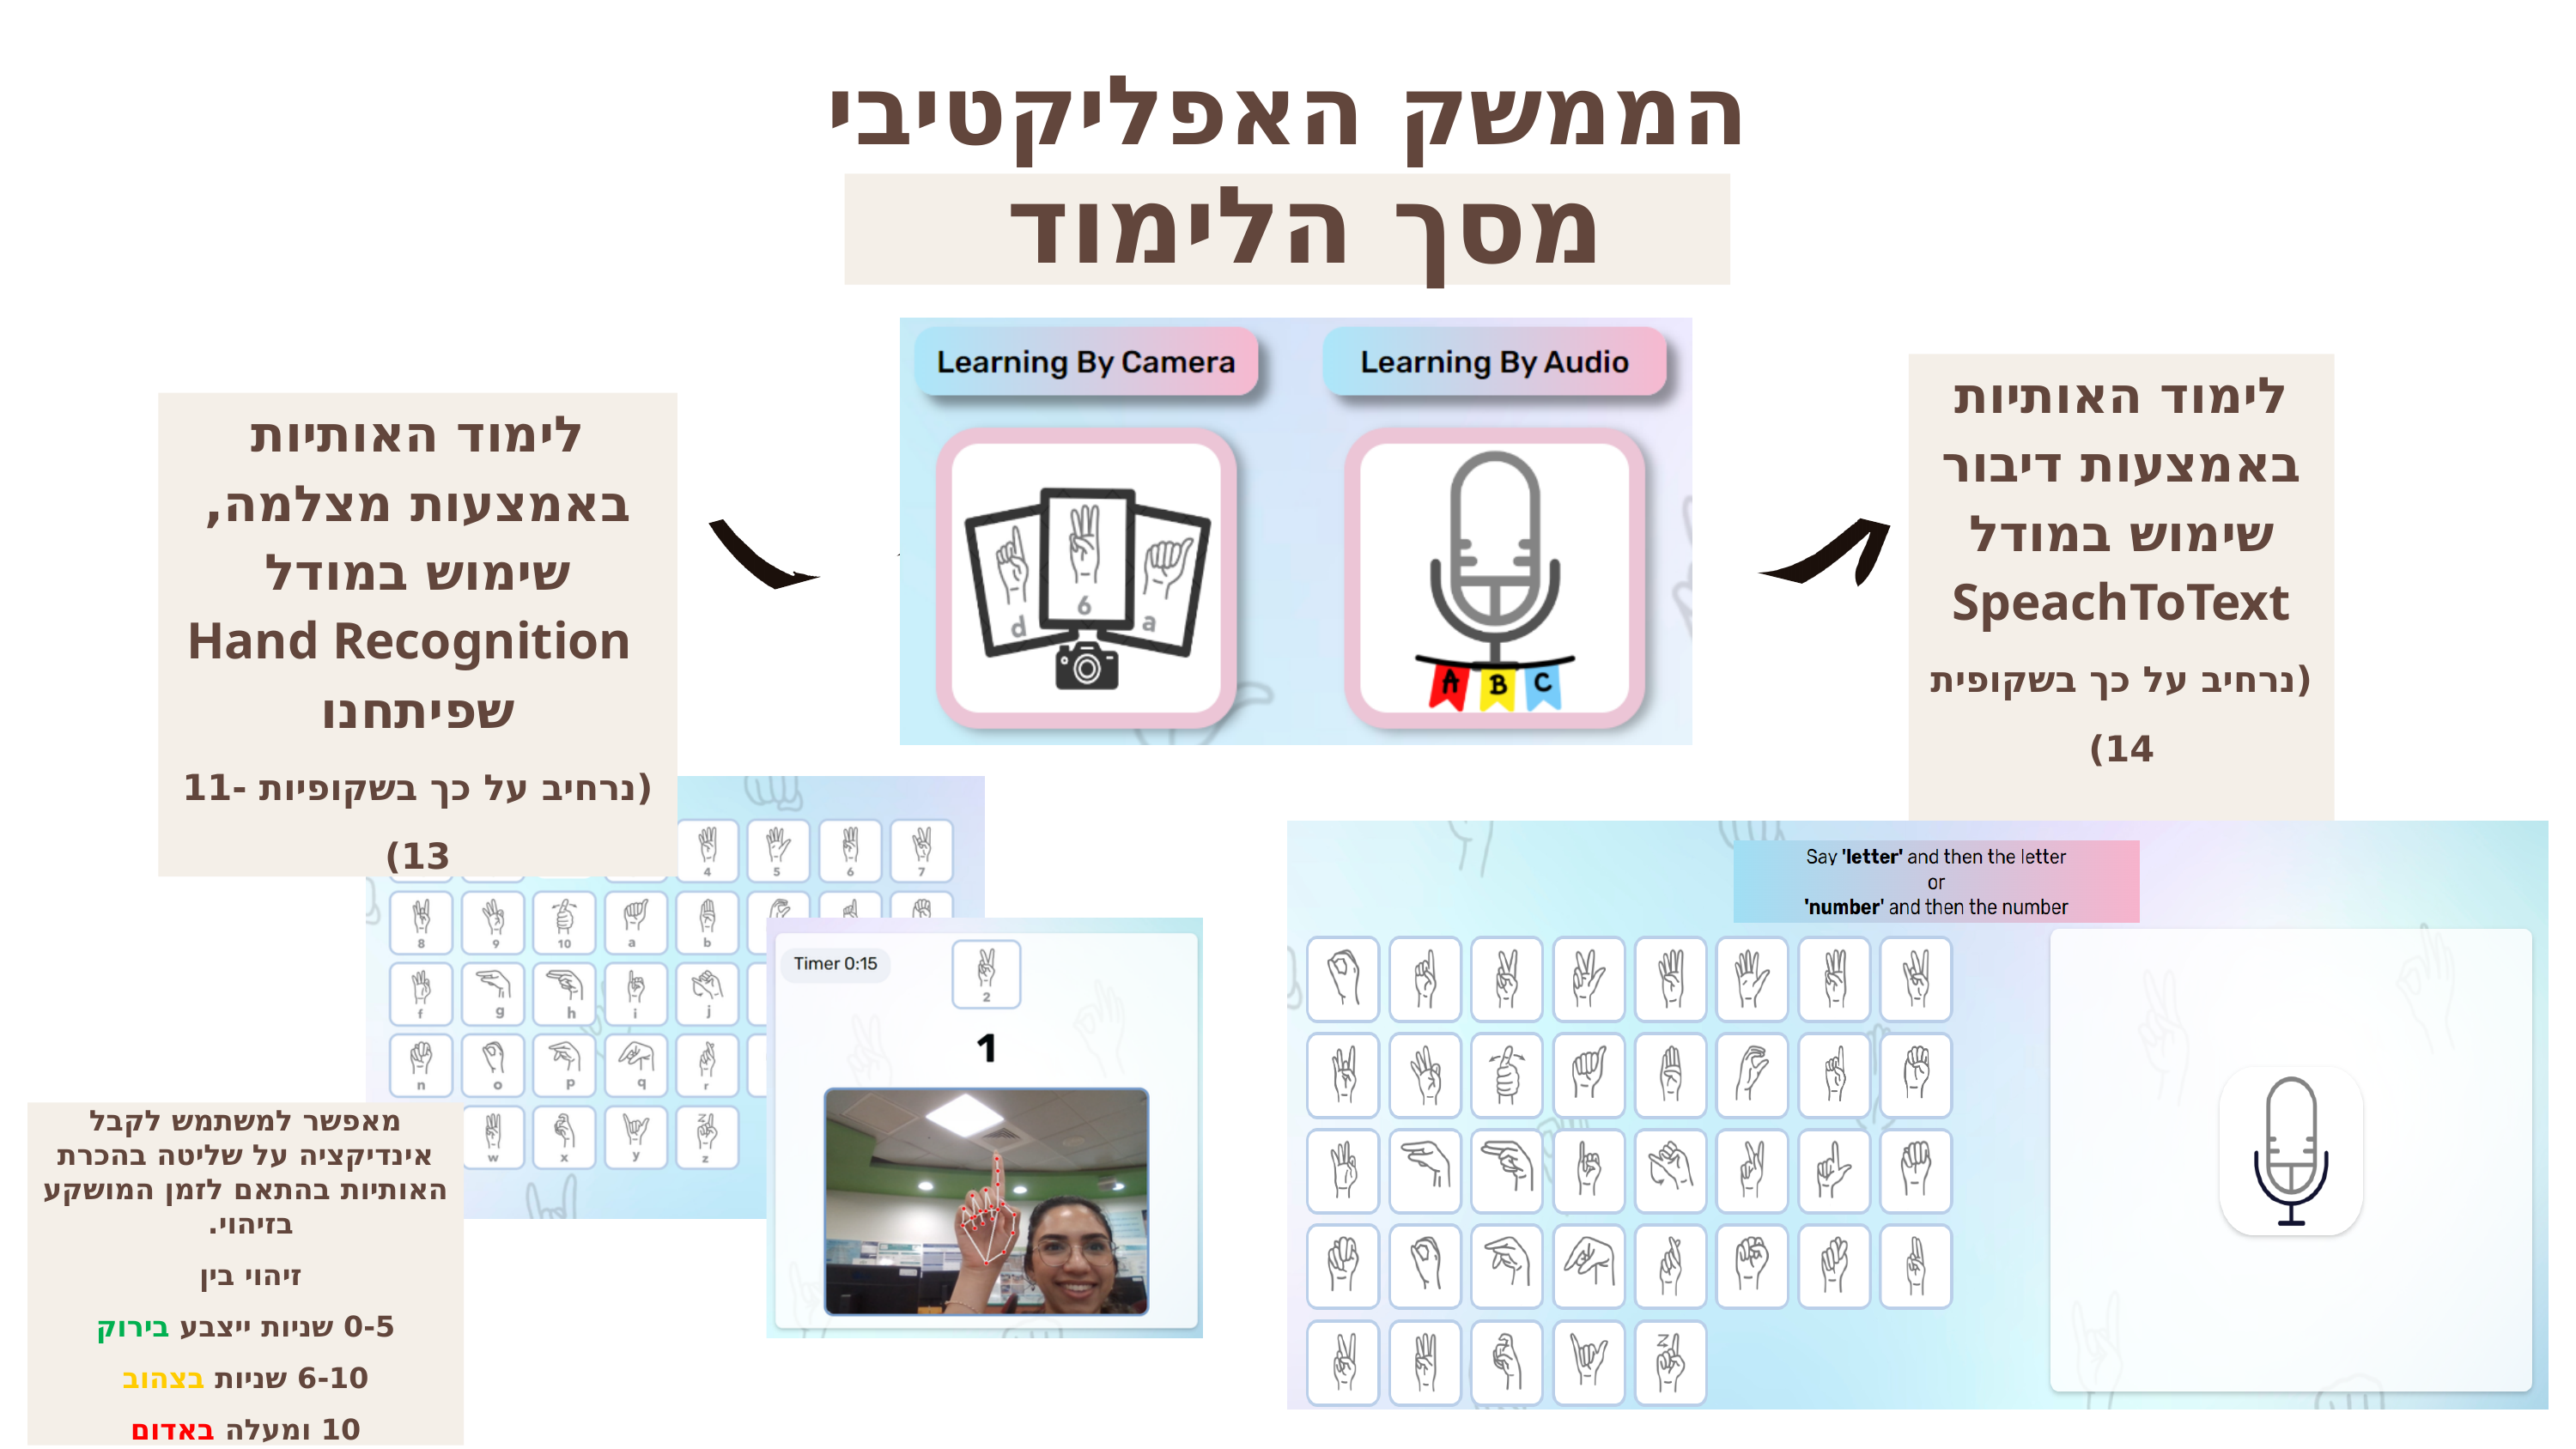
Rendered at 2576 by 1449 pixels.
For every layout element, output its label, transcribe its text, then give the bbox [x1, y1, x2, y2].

text_box [682, 471, 896, 609]
text_box מאפשר למשתמש לקבל אינדיקציה על שליטה בהכרת האותיות בהתאם לזמן המושקע בזיהוי. זיהוי בין 0-5 שניות ייצבע בירוק 6-10 שניות בצהוב 10 ומעלה באדום [27, 1102, 465, 1446]
text_box מסך הלימוד [844, 173, 1731, 285]
text_box לימוד האותיות באמצעות דיבור שימוש במודל SpeachToText (נרחיב על כך בשקופית 14) [1908, 354, 2335, 820]
picture [1287, 821, 2549, 1410]
text_box [1695, 477, 1896, 603]
text_box הממשק האפליקטיבי [709, 3, 1867, 164]
picture [900, 318, 1692, 746]
text_box [766, 918, 1203, 1338]
text_box לימוד האותיות באמצעות מצלמה, שימוש במודל Hand Recognition שפיתחנו (נרחיב על כך בשקופיות 11-13) [158, 392, 677, 877]
text_box [365, 776, 985, 1219]
